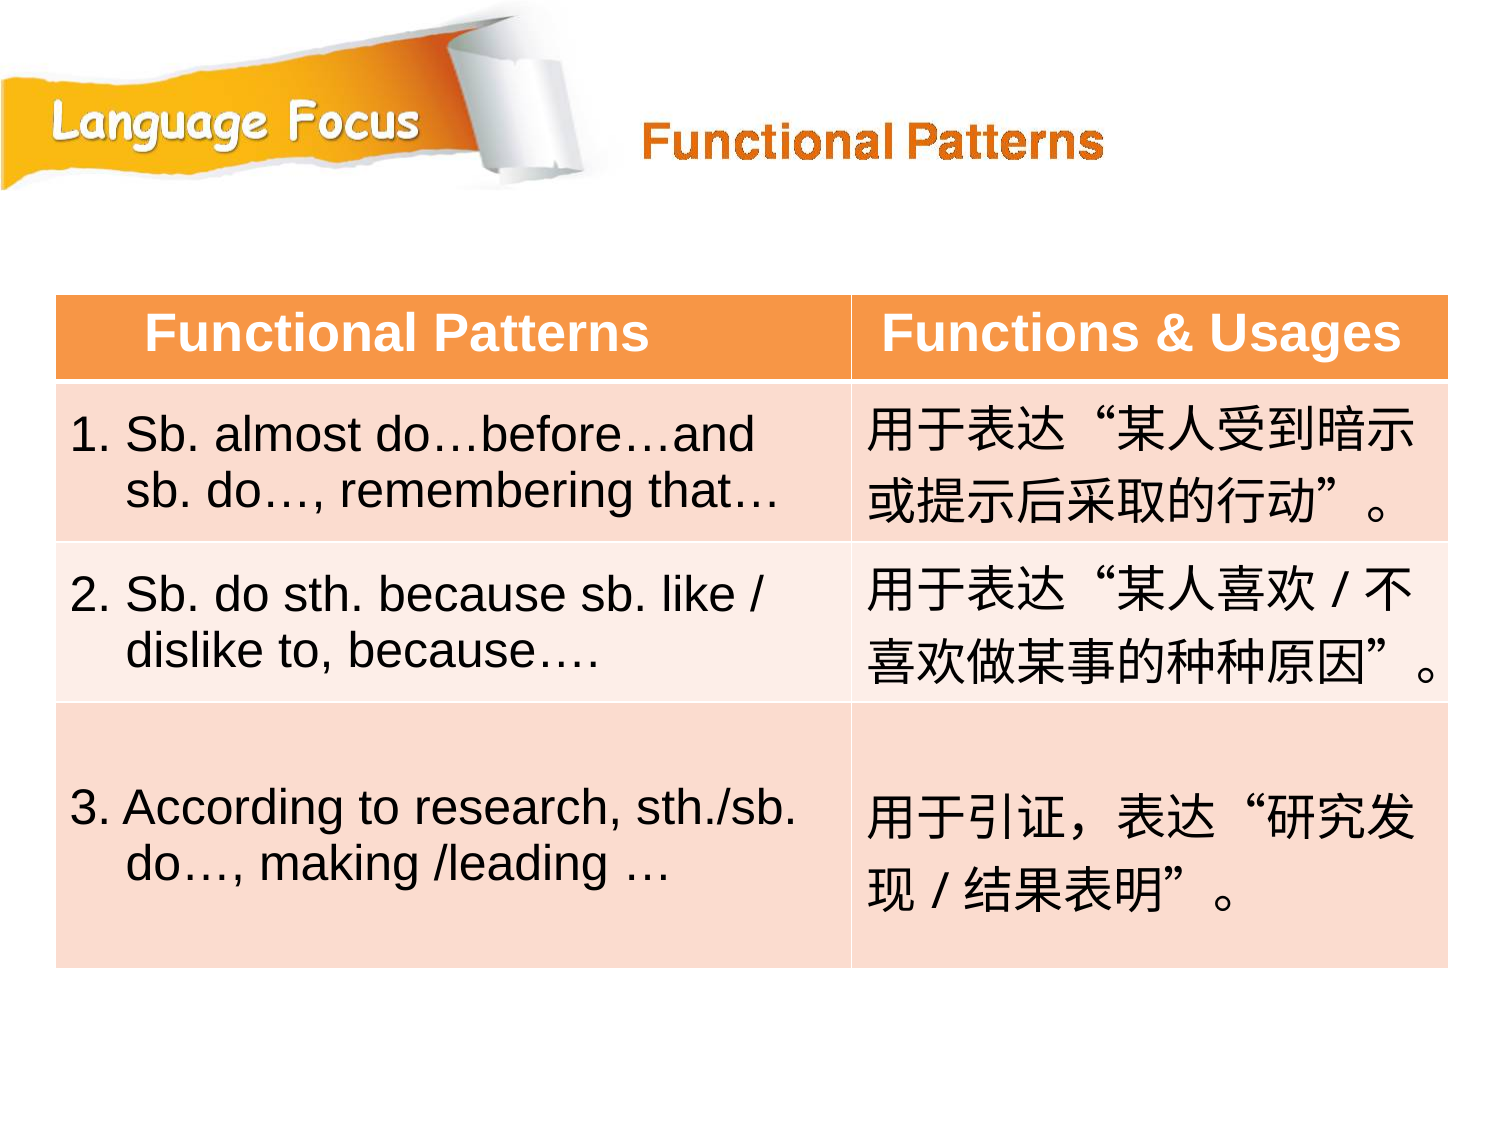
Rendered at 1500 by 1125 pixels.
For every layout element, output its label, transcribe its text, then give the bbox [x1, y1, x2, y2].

table_cell 用于表达“某人受到暗示或提示后采取的行动”。 [852, 384, 1448, 541]
table_cell 用于引证，表达“研究发现/结果表明”。 [852, 703, 1448, 968]
table_cell 1. Sb. almost do…before…and sb. do…, remembering that… [56, 384, 851, 541]
table_cell 用于表达“某人喜欢/不喜欢做某事的种种原因”。 [852, 543, 1448, 701]
table_header Functional Patterns [56, 295, 851, 379]
table_header Functions & Usages [852, 295, 1448, 379]
picture [0, 0, 1187, 192]
table_cell 3. According to research, sth./sb. do…, making /leading … [56, 703, 851, 968]
table_cell 2. Sb. do sth. because sb. like / dislike to, because…. [56, 543, 851, 701]
